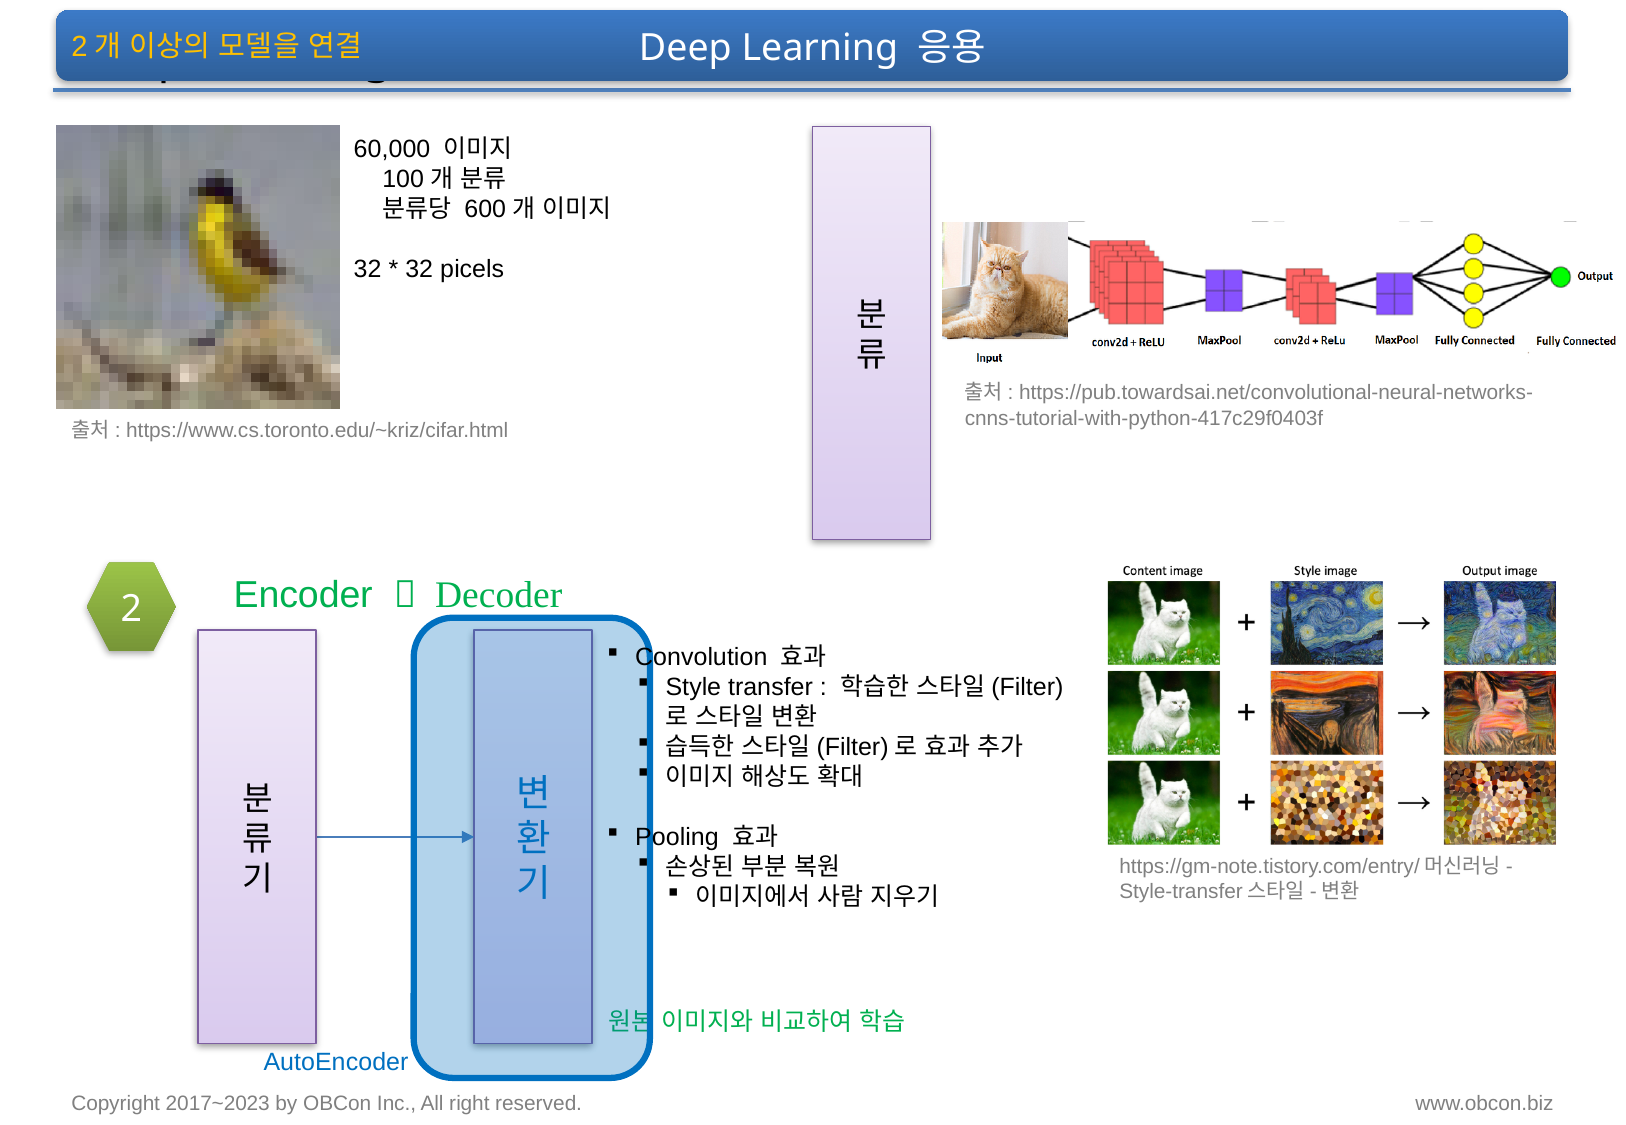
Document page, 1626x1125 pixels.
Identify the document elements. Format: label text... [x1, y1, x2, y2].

text_box https://gm-note.tistory.com/entry/머신러닝-Style-transfer스타일-변환 [1104, 845, 1570, 911]
text_box Convolution 효과 Style transfer : 학습한 스타일(Filter)로 스타일 변환 습득한 스타일(Filter)로 효과 추가 이미지 해상도 확대 Pooling 효과 손상된 부분 복원 이미지에서 사람 지우기 [592, 633, 1095, 948]
text_box AutoEncoder [60, 1038, 612, 1084]
text_box 60,000 이미지 100개 분류 분류당 600개 이미지 32 * 32 picels [342, 125, 659, 290]
text_box Deep Learning 응용 [56, 10, 1569, 81]
text_box [411, 615, 652, 1081]
text_box Encoder  Decoder [155, 562, 658, 623]
picture [1104, 562, 1560, 850]
text_box 2 [86, 562, 176, 651]
text_box 2개 이상의 모델을 연결 [56, 20, 553, 70]
text_box 원본 이미지와 비교하여 학습 [652, 998, 967, 1044]
text_box 출처: https://www.cs.toronto.edu/~kriz/cifar.html [57, 409, 600, 449]
picture [941, 221, 1616, 364]
picture [56, 125, 341, 410]
text_box 분 류 기 [197, 629, 317, 1038]
text_box 분 류 [812, 126, 931, 540]
text_box 출처: https://pub.towardsai.net/convolutional-neural-networks-cnns-tutorial-with-python-417c29f0403f [950, 371, 1569, 437]
